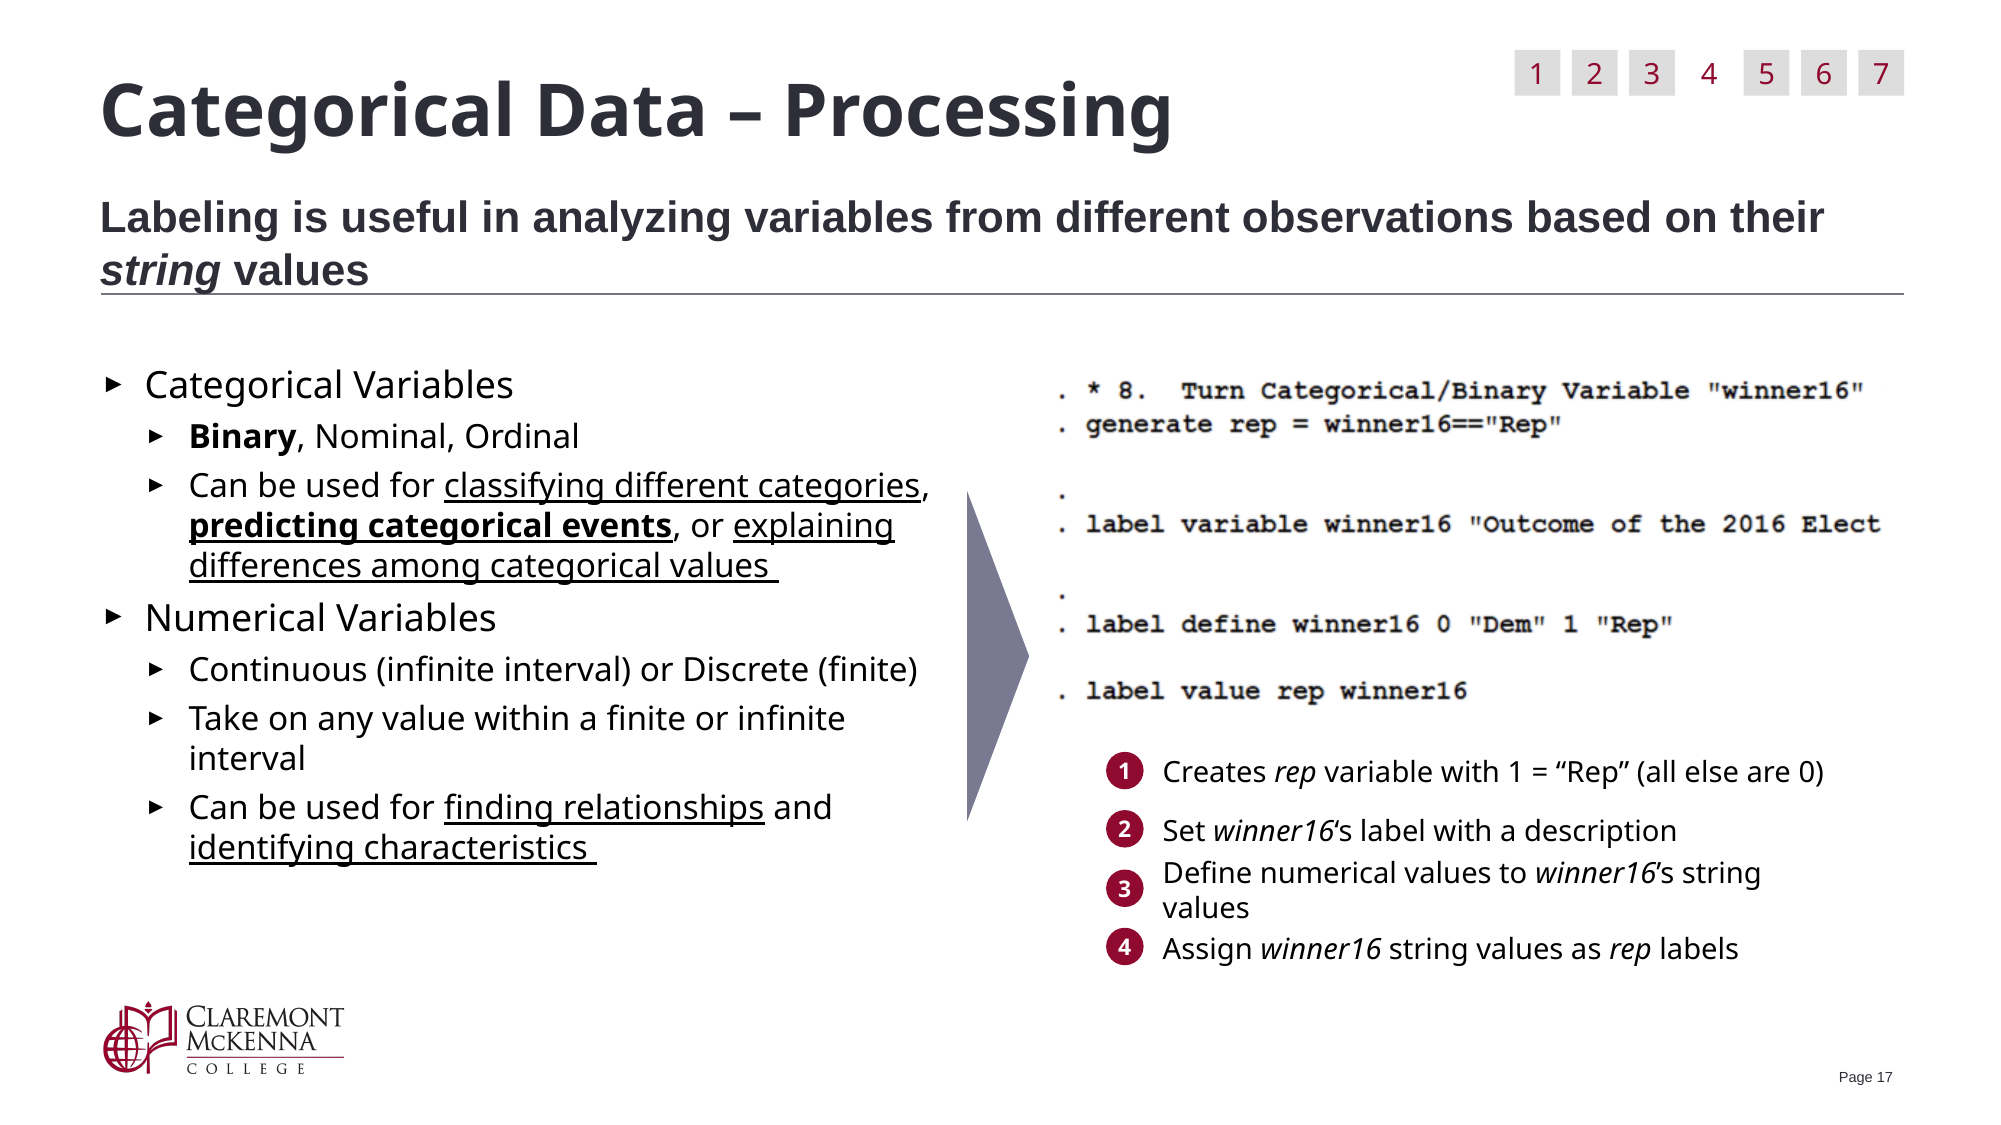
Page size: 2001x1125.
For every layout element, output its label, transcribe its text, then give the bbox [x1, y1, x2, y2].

text_box [967, 491, 1030, 822]
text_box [1105, 748, 1831, 970]
picture [1054, 370, 1882, 711]
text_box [1514, 49, 1905, 96]
list Labeling is useful in analyzing variables from different observations based on their string values [99, 189, 1905, 295]
list Categorical Variables Binary, Nominal, Ordinal Can be used for classifying different categories, predicting categorical events, or explaining differences among categorical values Numerical Variables Continuous (infinite interval) or Discrete (finite) Take on any value within a finite or infinite interval Can be used for finding relationships and identifying characteristics [100, 305, 942, 1000]
title Categorical Data – Processing [99, 51, 1563, 152]
